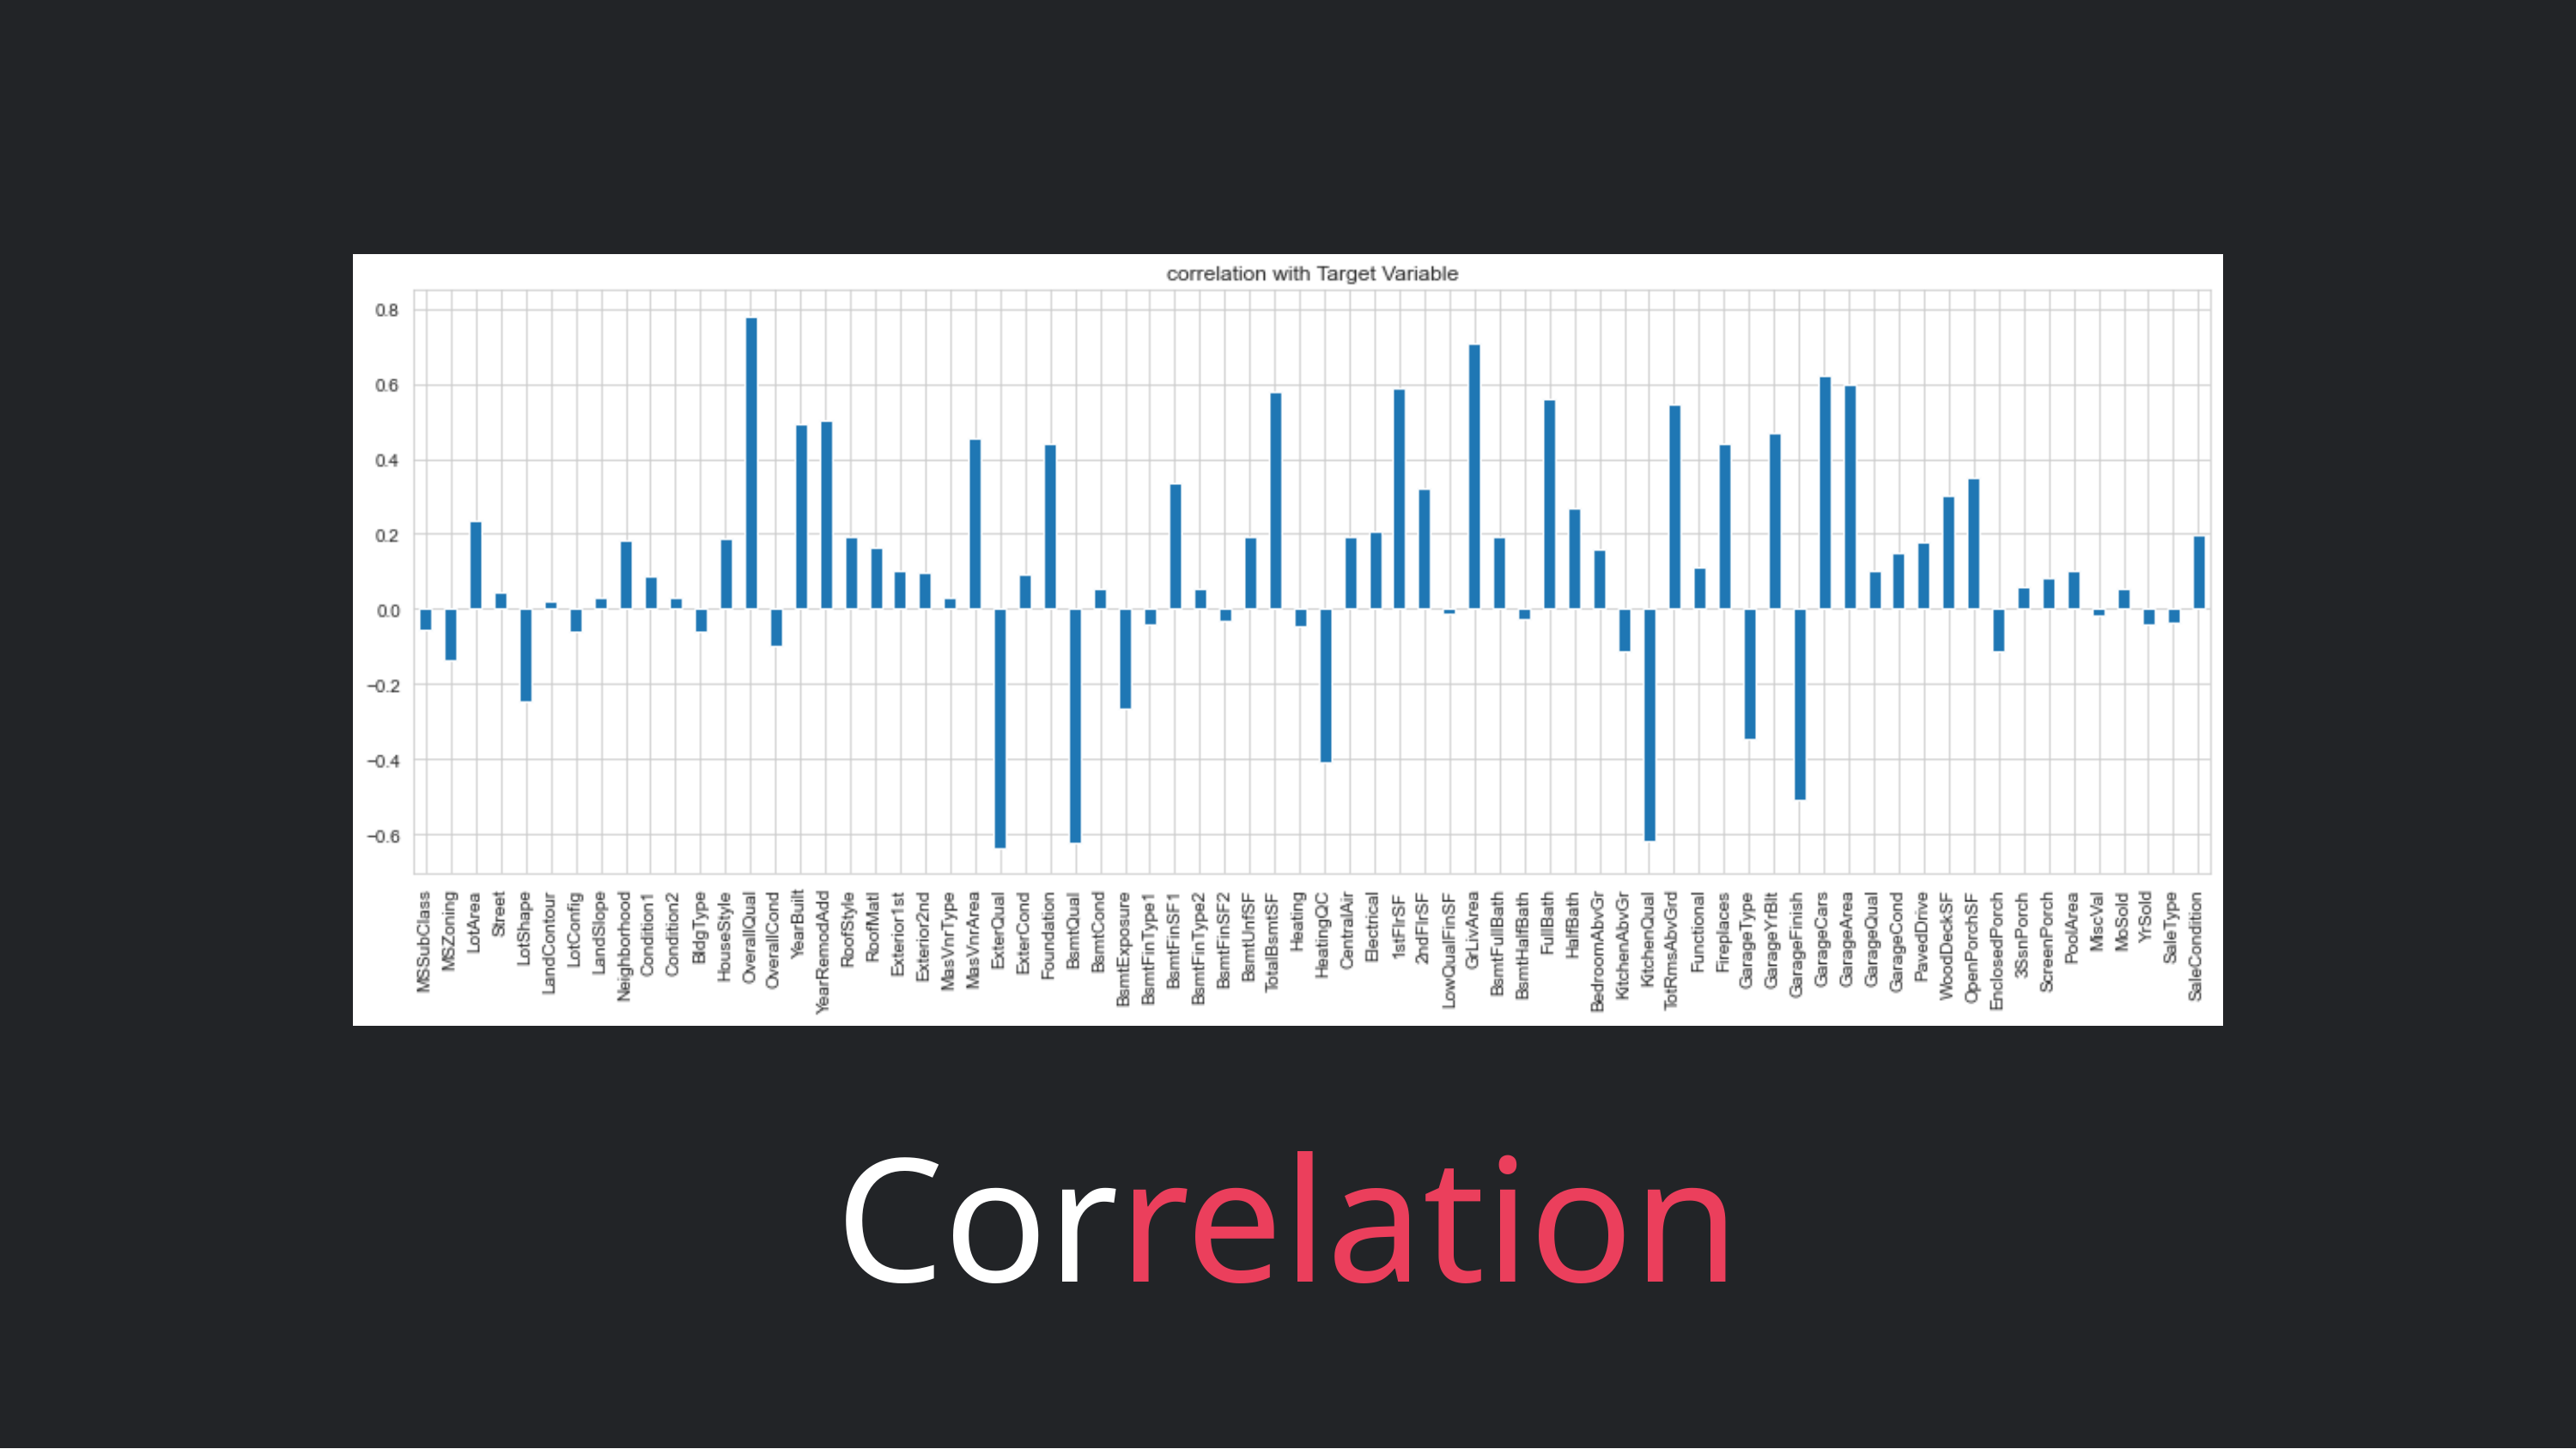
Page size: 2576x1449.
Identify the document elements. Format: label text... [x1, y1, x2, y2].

picture [353, 254, 2223, 1026]
title Correlation [629, 1137, 1947, 1290]
